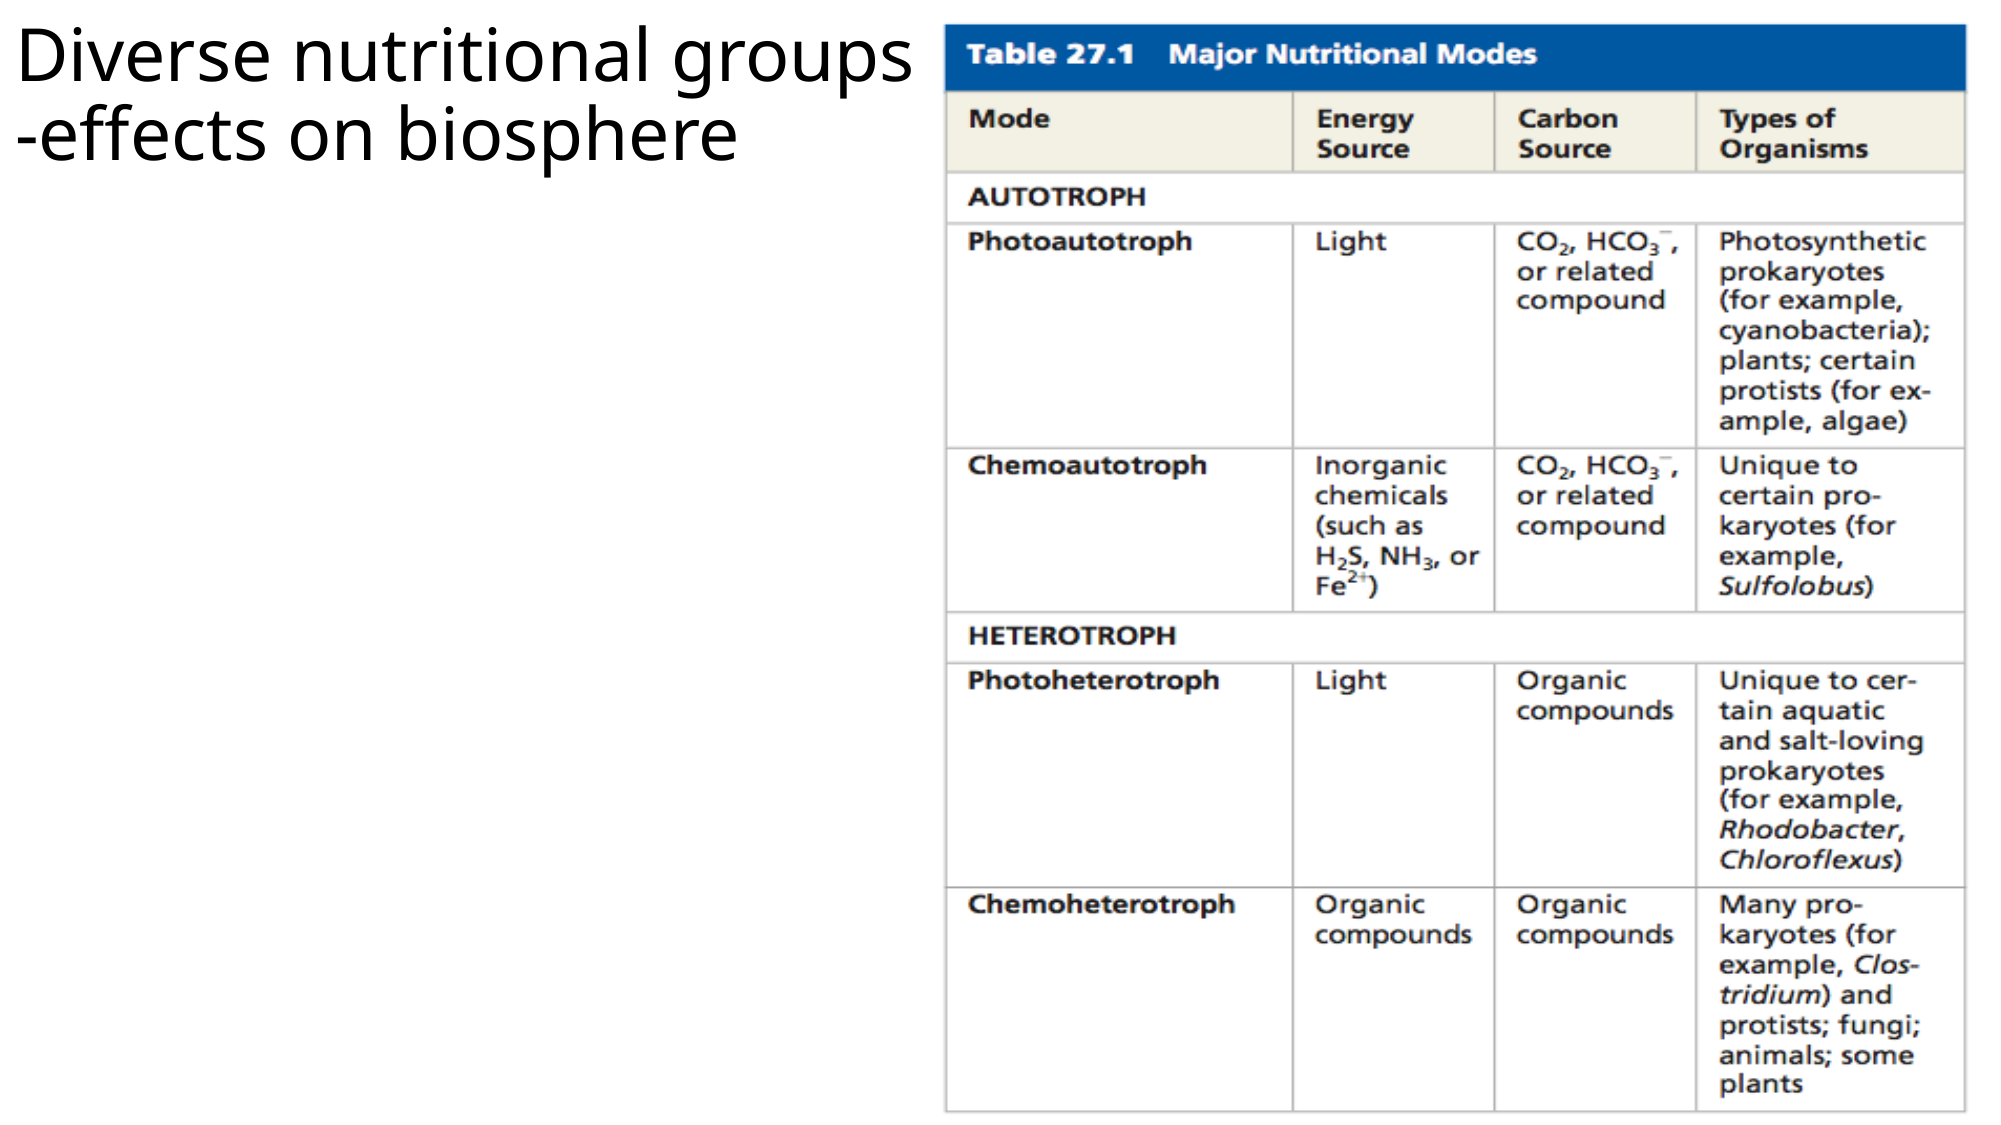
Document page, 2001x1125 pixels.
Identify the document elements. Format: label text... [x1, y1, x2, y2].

title Diverse nutritional groups -effects on biosphere [0, 0, 906, 195]
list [906, 0, 2000, 1125]
